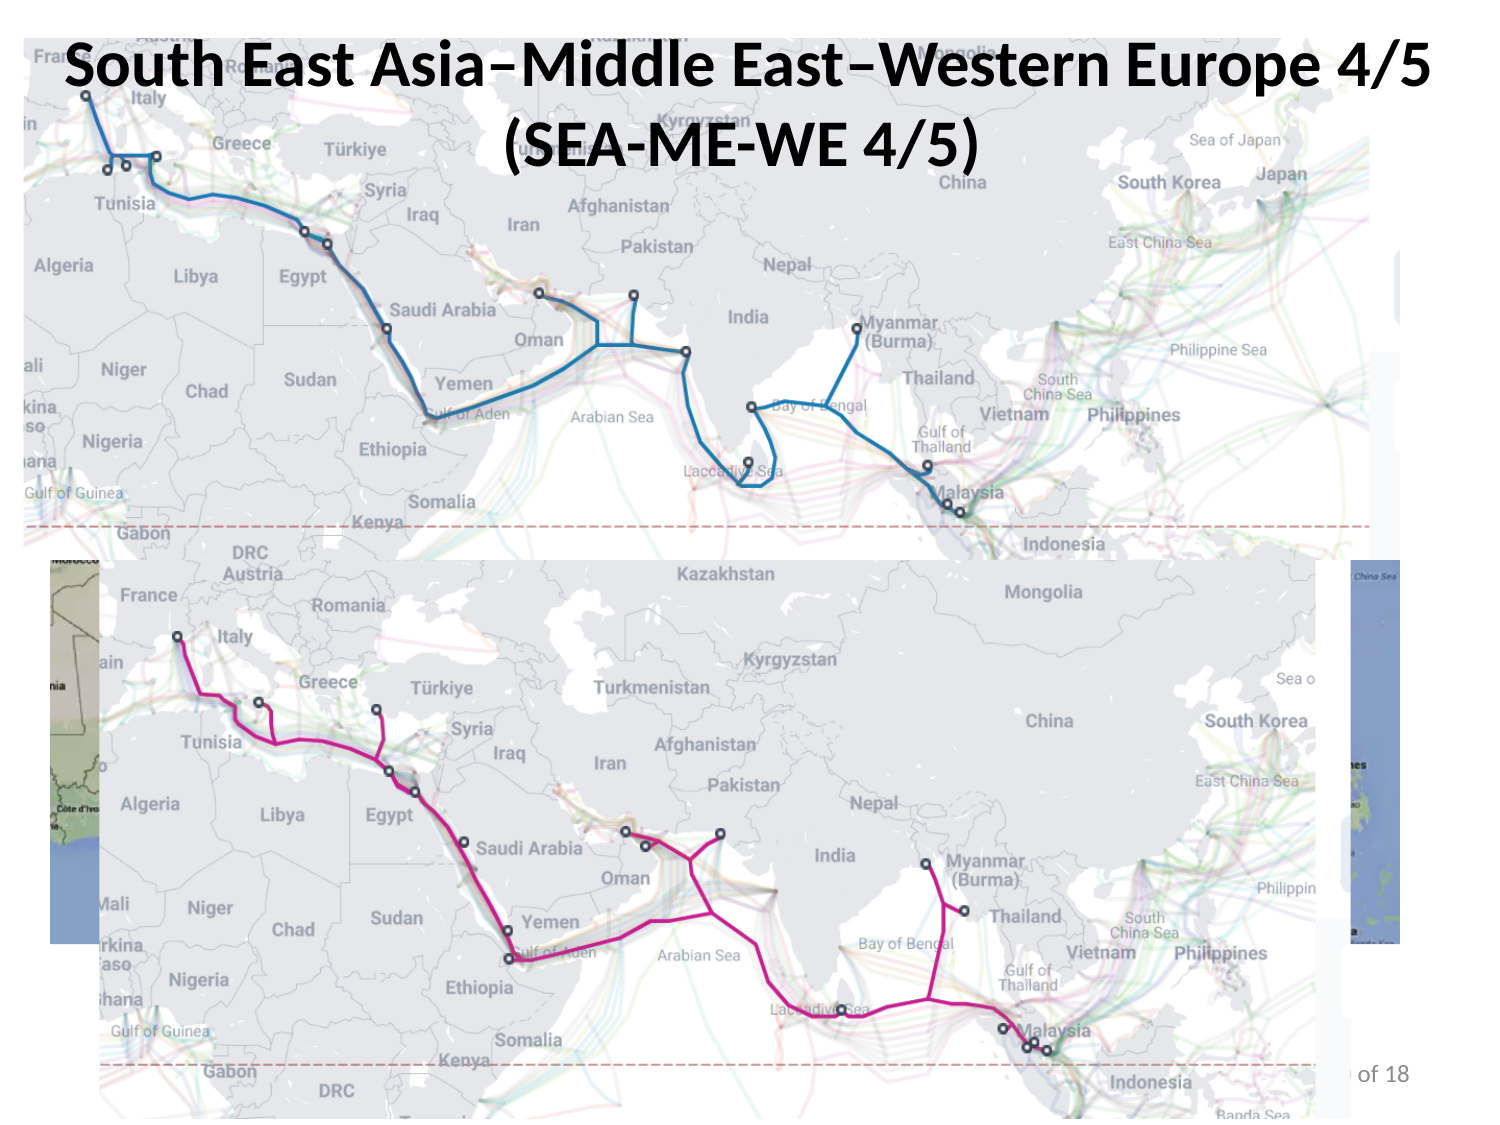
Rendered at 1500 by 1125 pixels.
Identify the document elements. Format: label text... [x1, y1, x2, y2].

text_box South East Asia–Middle East–Western Europe 4/5 (SEA-ME-WE 4/5) [5, 12, 1494, 188]
picture [23, 38, 1401, 1120]
slide_number 10 of 18 [1356, 1042, 1425, 1103]
